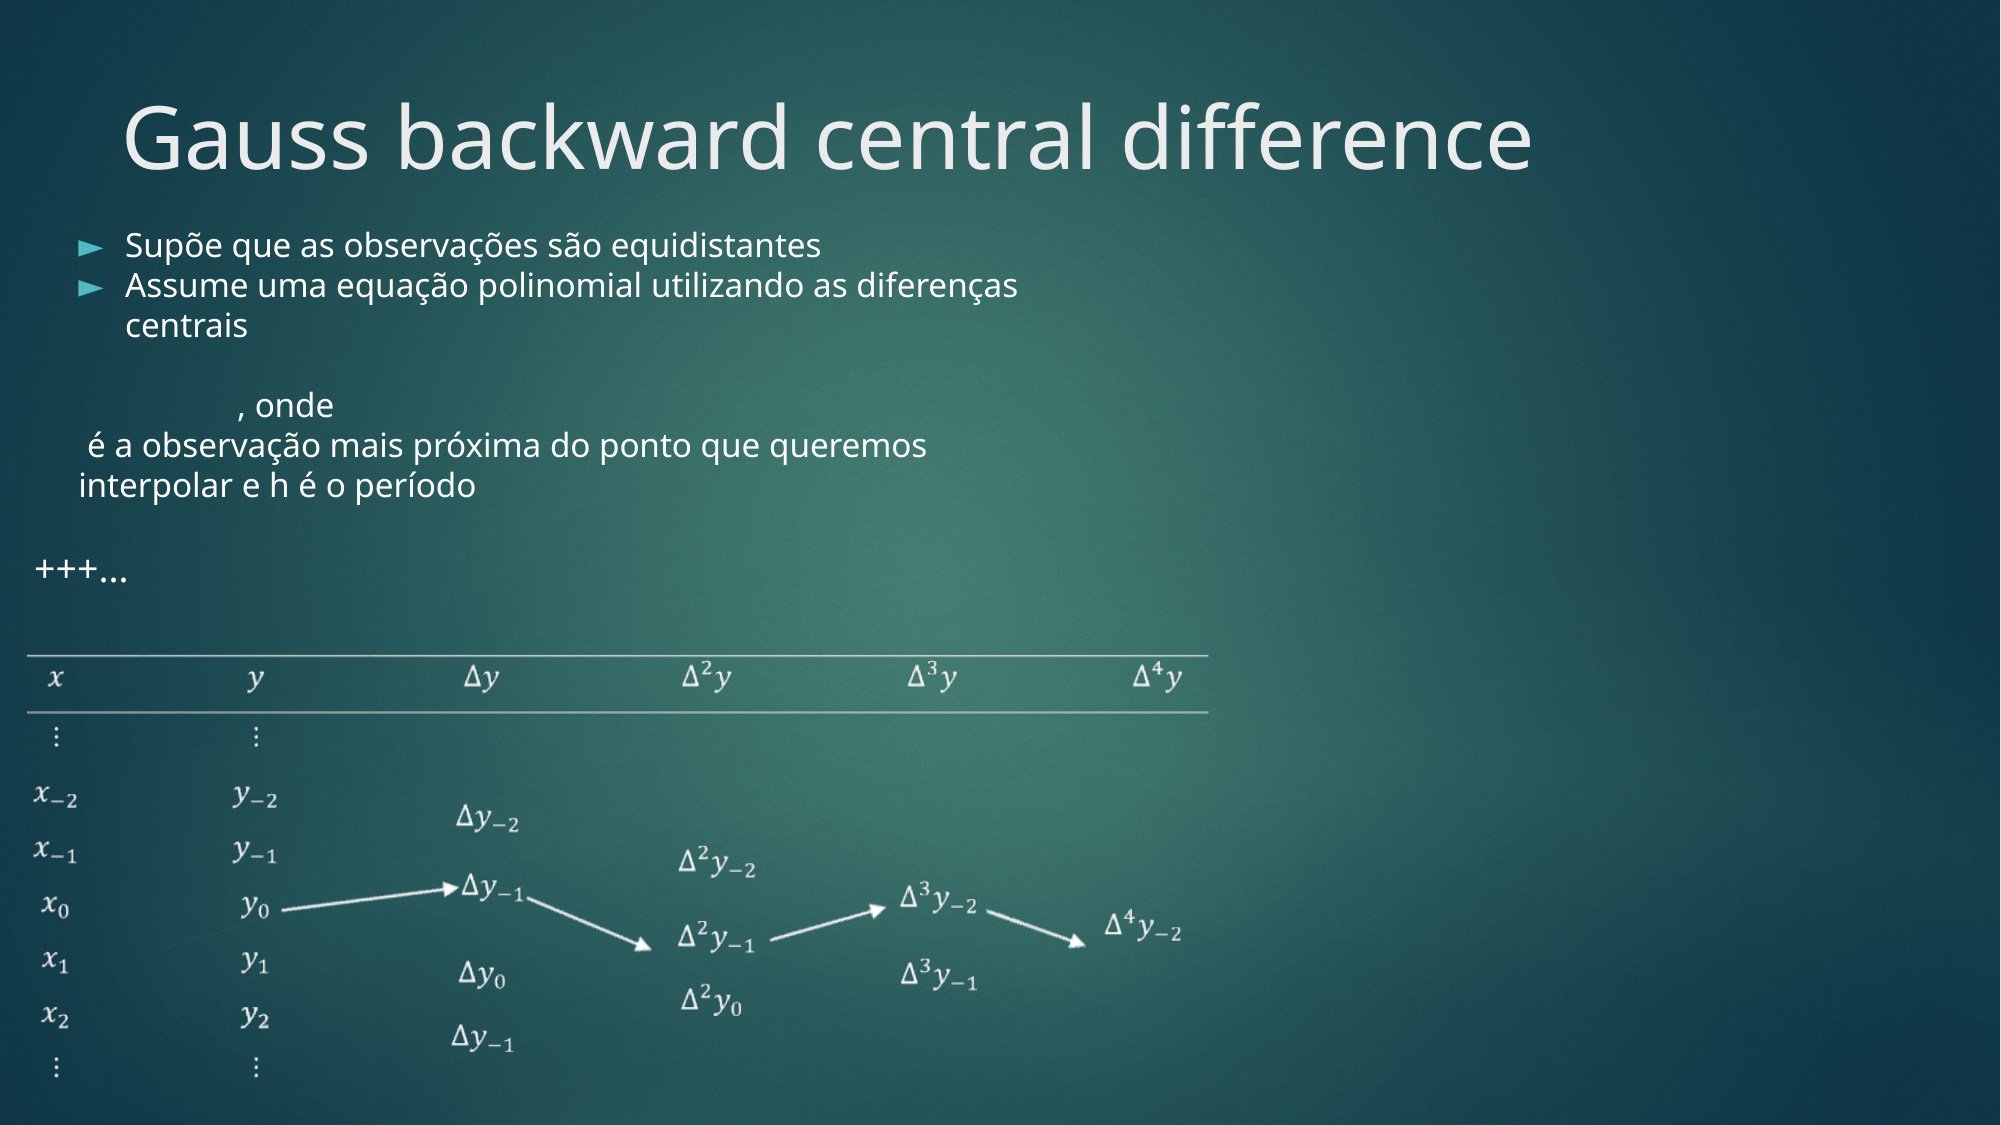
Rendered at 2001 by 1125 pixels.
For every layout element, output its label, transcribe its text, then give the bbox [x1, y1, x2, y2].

picture [0, 647, 1278, 1113]
title Gauss backward central difference [106, 74, 1649, 304]
